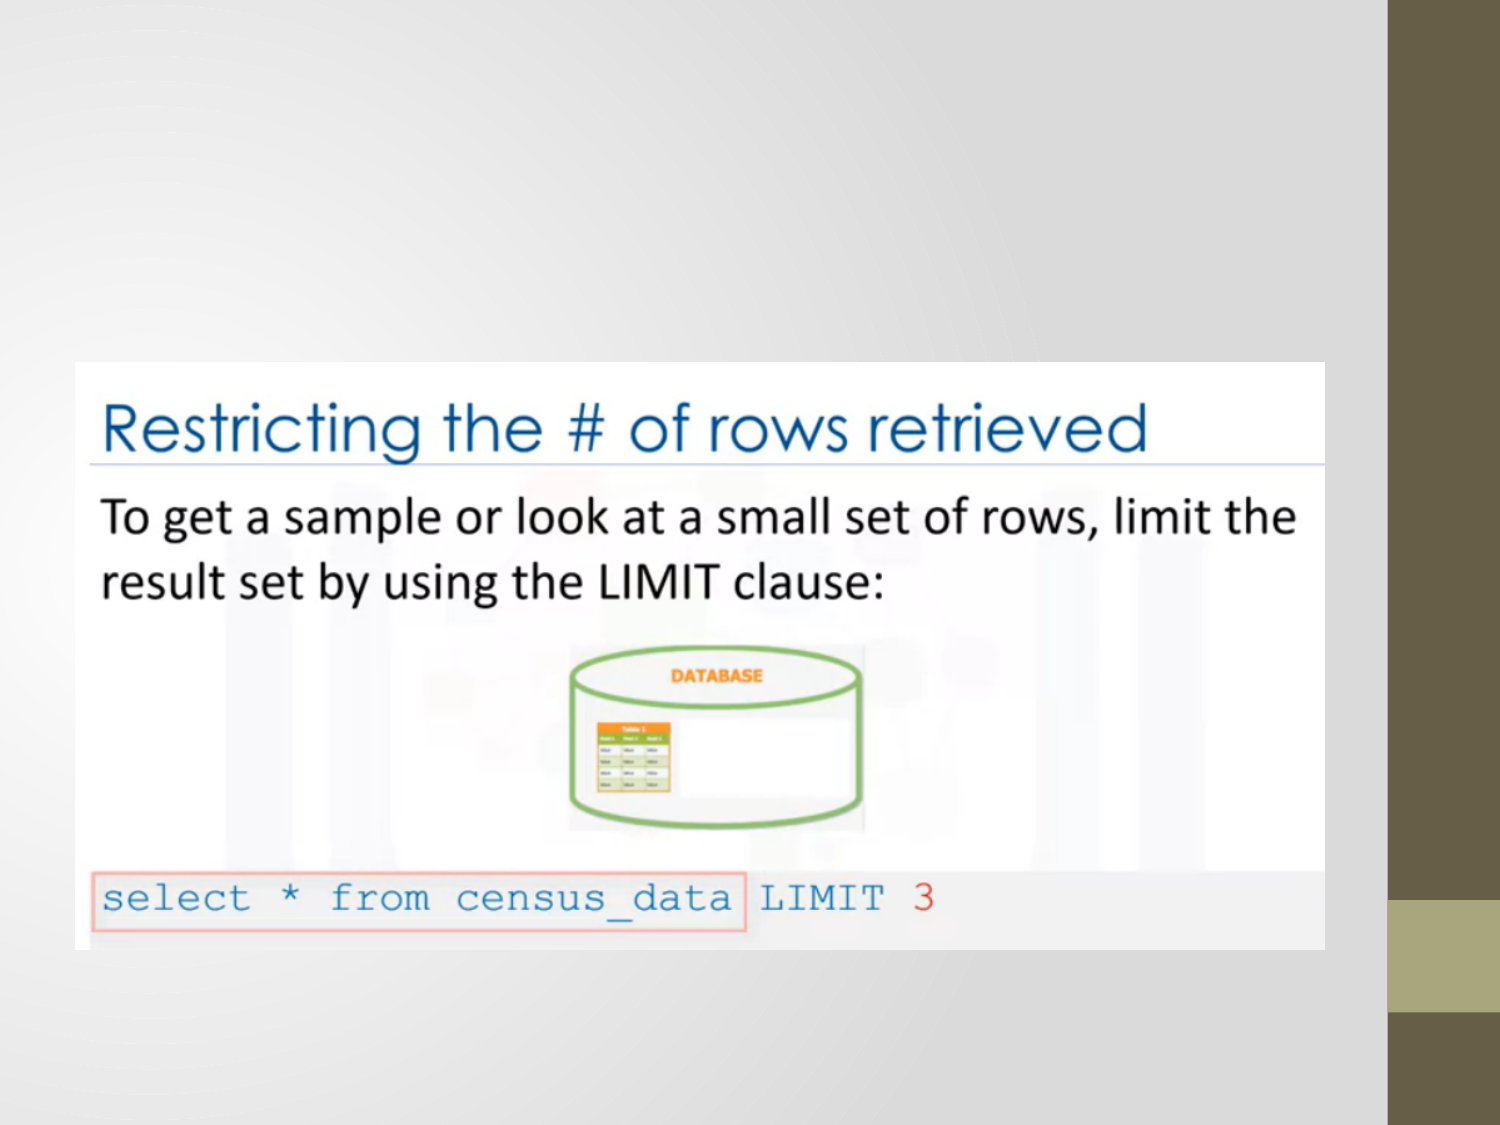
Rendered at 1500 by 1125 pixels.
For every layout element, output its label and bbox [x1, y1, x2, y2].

list [75, 361, 1325, 951]
